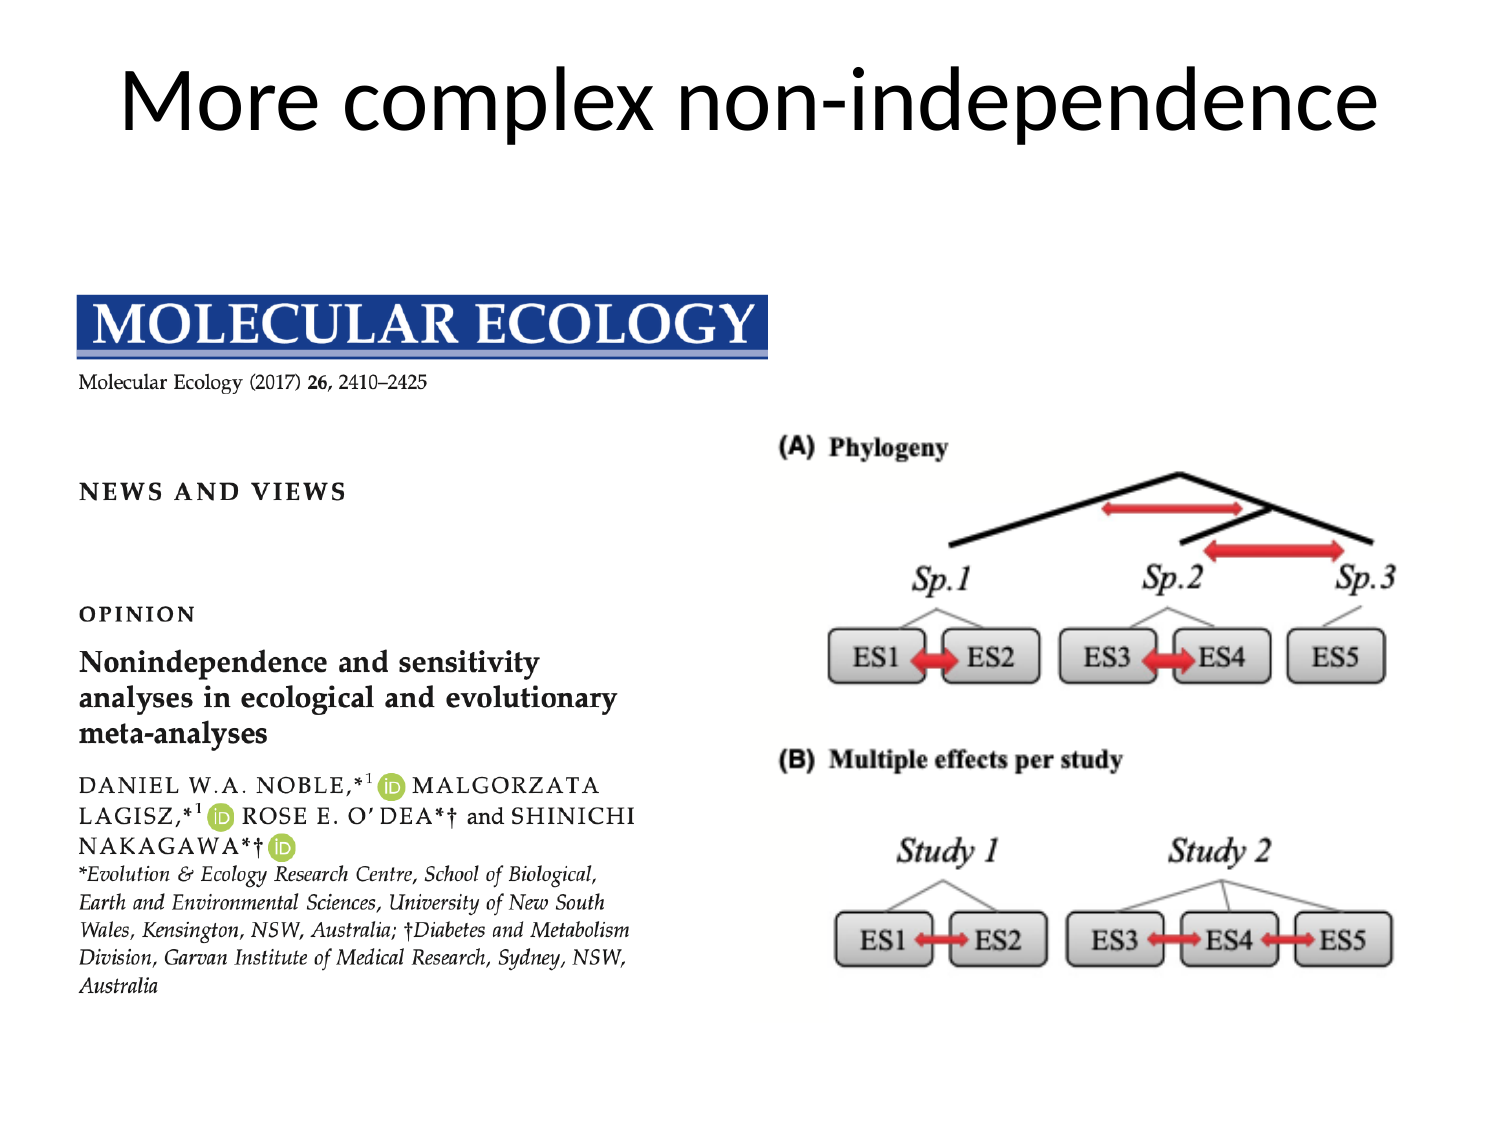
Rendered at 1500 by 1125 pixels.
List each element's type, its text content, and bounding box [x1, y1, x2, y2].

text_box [47, 275, 810, 1036]
picture [749, 403, 1469, 1024]
title More complex non-independence [75, 0, 1425, 188]
